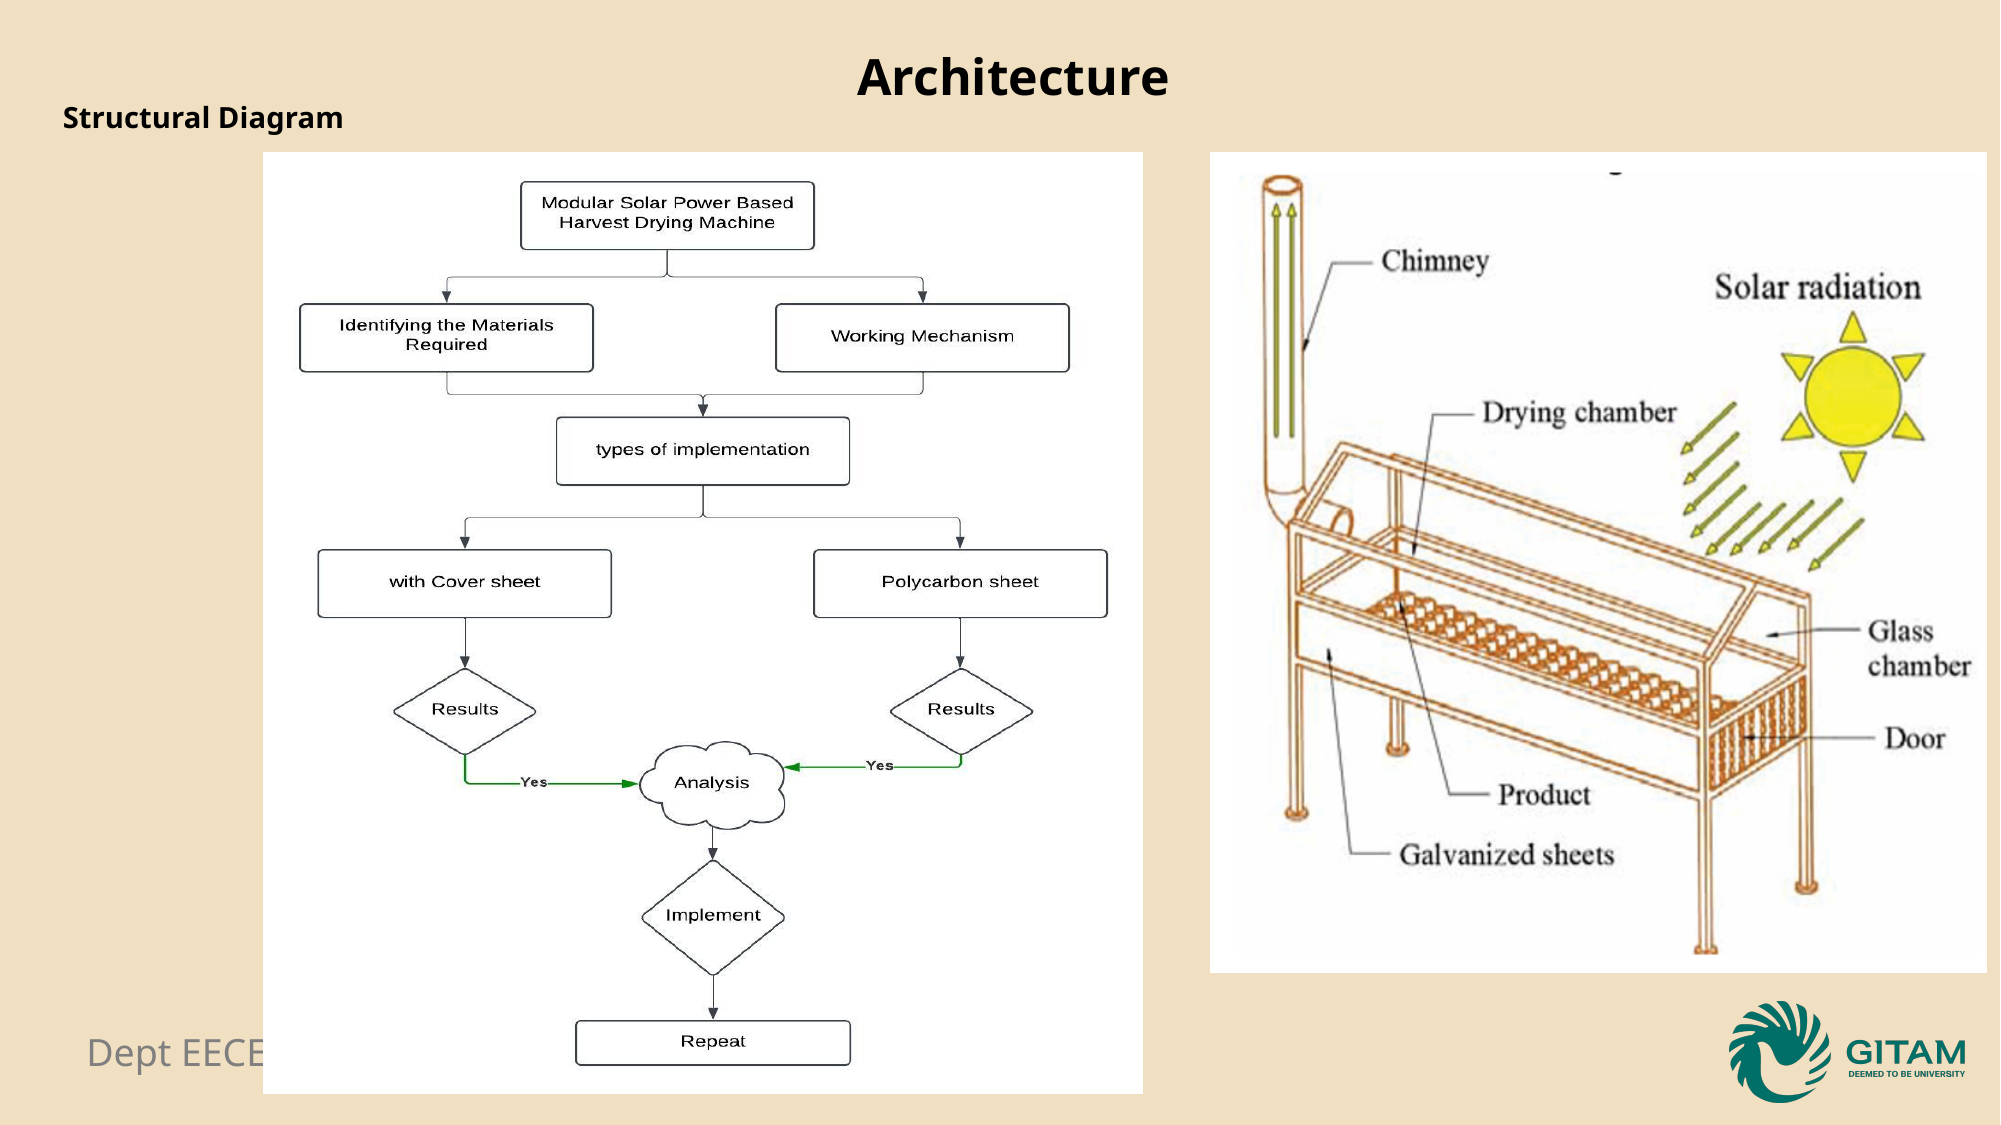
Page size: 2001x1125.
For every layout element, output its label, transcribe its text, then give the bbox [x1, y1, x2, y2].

text_box Architecture [163, 38, 1889, 119]
text_box Structural Diagram [47, 92, 994, 1033]
text_box [993, 121, 1939, 1063]
picture [263, 151, 1143, 1095]
picture [1210, 151, 1987, 974]
slide_number [1550, 1065, 2000, 1125]
picture [1729, 1001, 1965, 1065]
